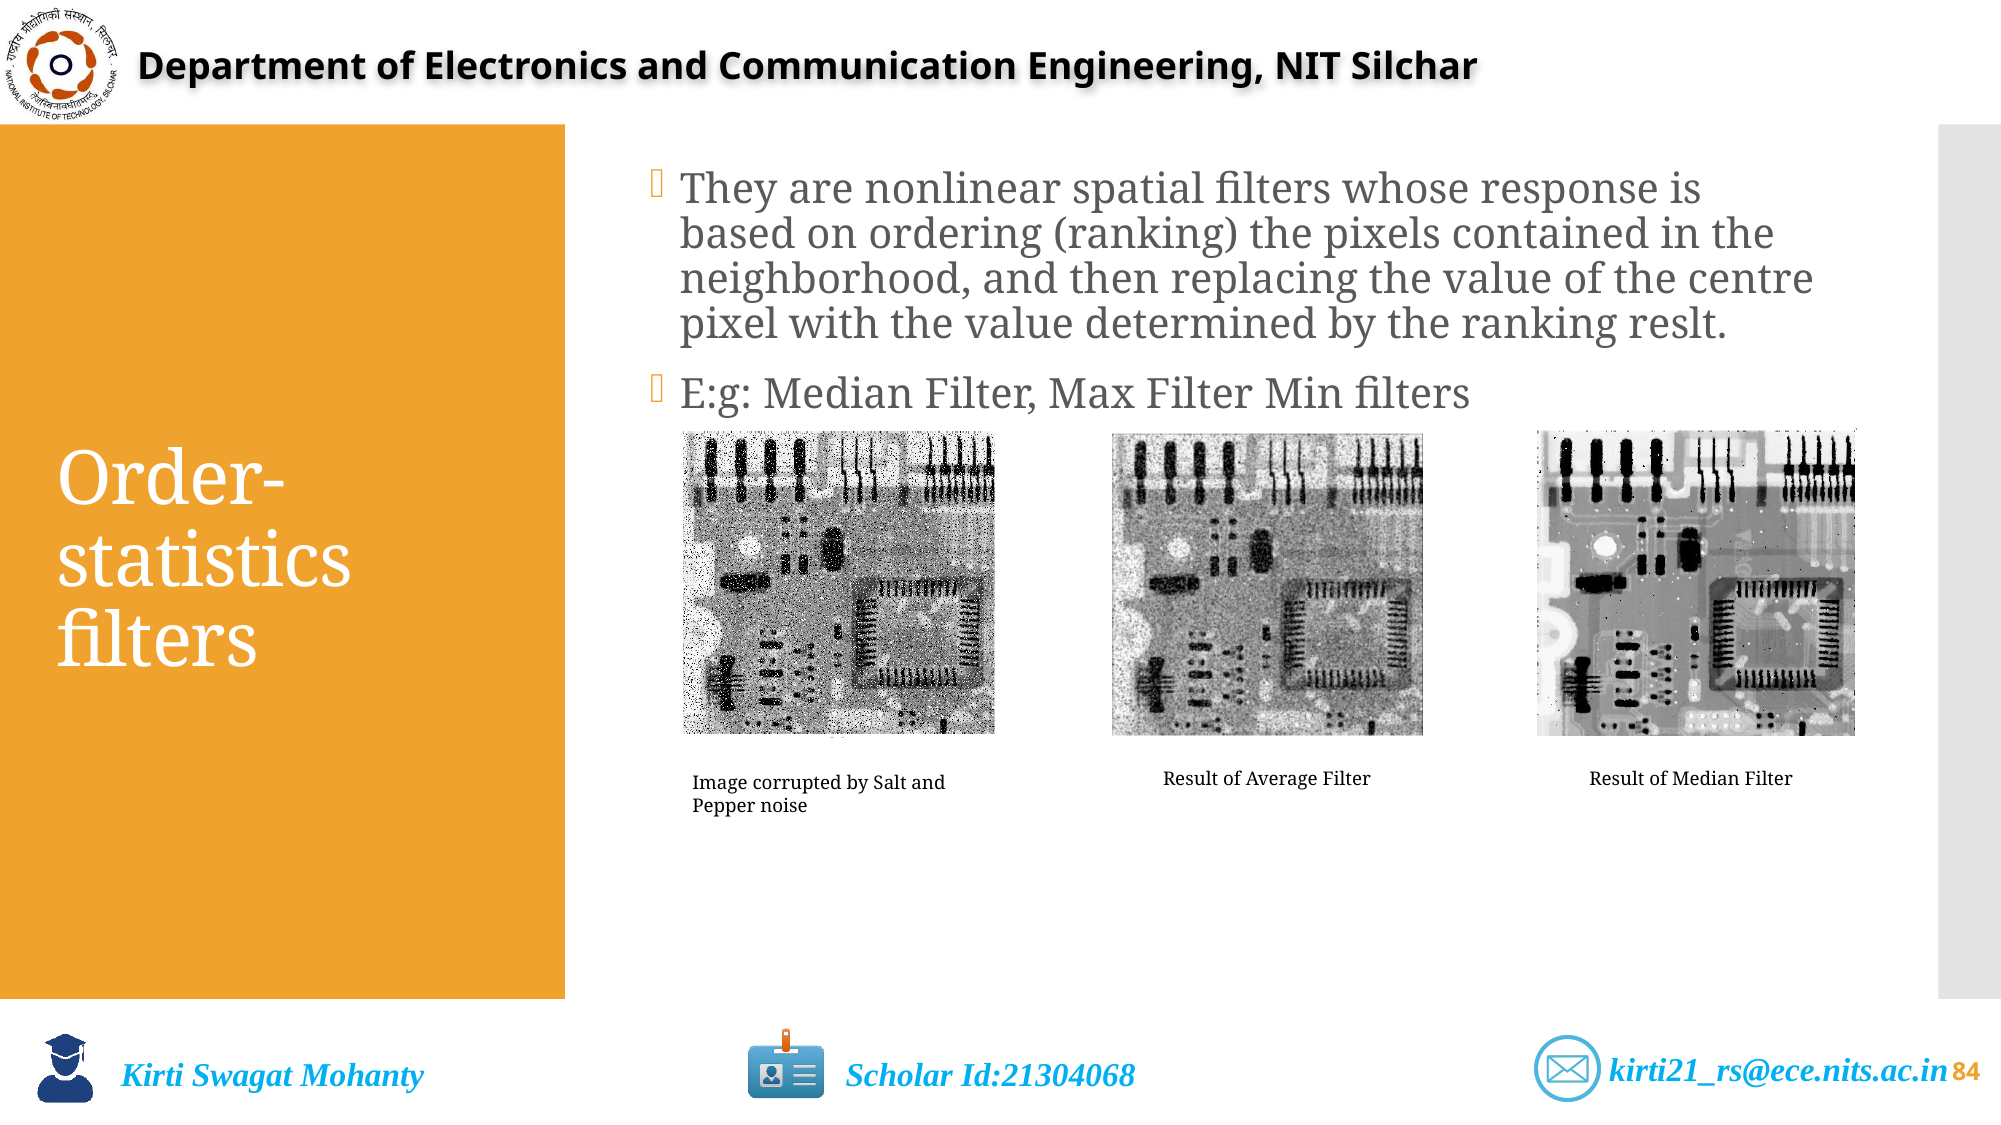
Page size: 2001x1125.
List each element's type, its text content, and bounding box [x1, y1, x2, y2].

picture [1105, 428, 1429, 738]
title Order-statistics filters [41, 184, 525, 940]
text_box Image corrupted by Salt and Pepper noise [677, 763, 1000, 824]
picture [1533, 428, 1857, 738]
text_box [24, 1025, 2000, 1110]
text_box Result of Average Filter [1105, 758, 1429, 797]
picture [677, 428, 1001, 738]
text_box Result of Median Filter [1529, 758, 1853, 797]
list They are nonlinear spatial filters whose response is based on ordering (ranking) the pixels contained in the neighborhood, and then replacing the value of the centre pixel with the value determined by the ranking reslt. E:g: Median Filter, Max Filter Min filters [634, 141, 1835, 513]
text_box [2, 7, 1820, 122]
